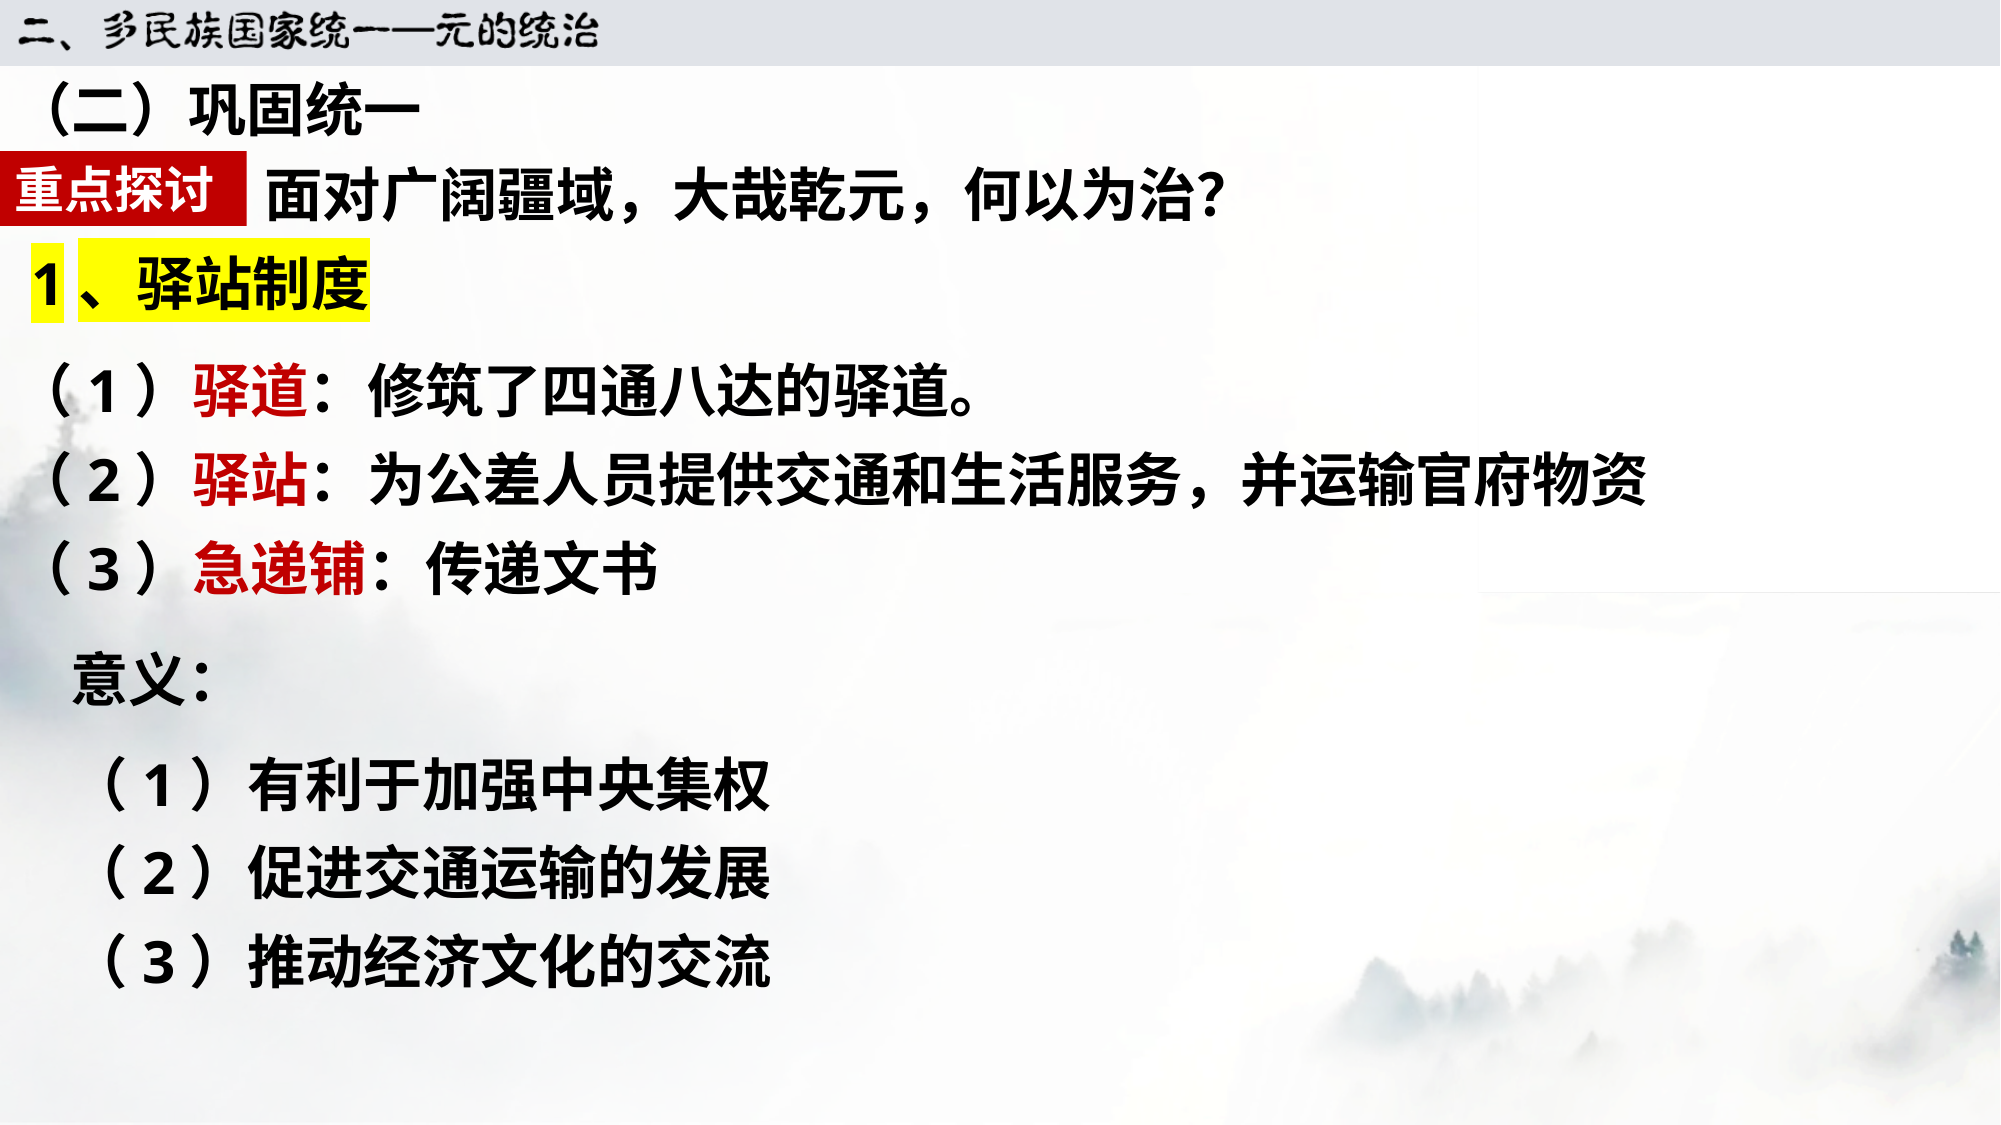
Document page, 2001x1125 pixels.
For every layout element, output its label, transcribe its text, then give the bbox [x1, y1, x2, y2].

text_box 1、驿站制度 [16, 239, 1014, 325]
text_box （1）有利于加强中央集权 （2）促进交通运输的发展 （3）推动经济文化的交流 [55, 721, 1491, 1003]
text_box （二）巩固统一 [0, 66, 667, 151]
text_box （1）驿道：修筑了四通八达的驿道。 （2）驿站：为公差人员提供交通和生活服务，并运输官府物资 （3）急递铺：传递文书 [0, 328, 1908, 610]
text_box 面对广阔疆域，大哉乾元，何以为治？ [250, 151, 1271, 236]
picture [0, 0, 2001, 1125]
text_box 意义： [55, 636, 261, 721]
text_box 重点探讨 [0, 151, 247, 226]
